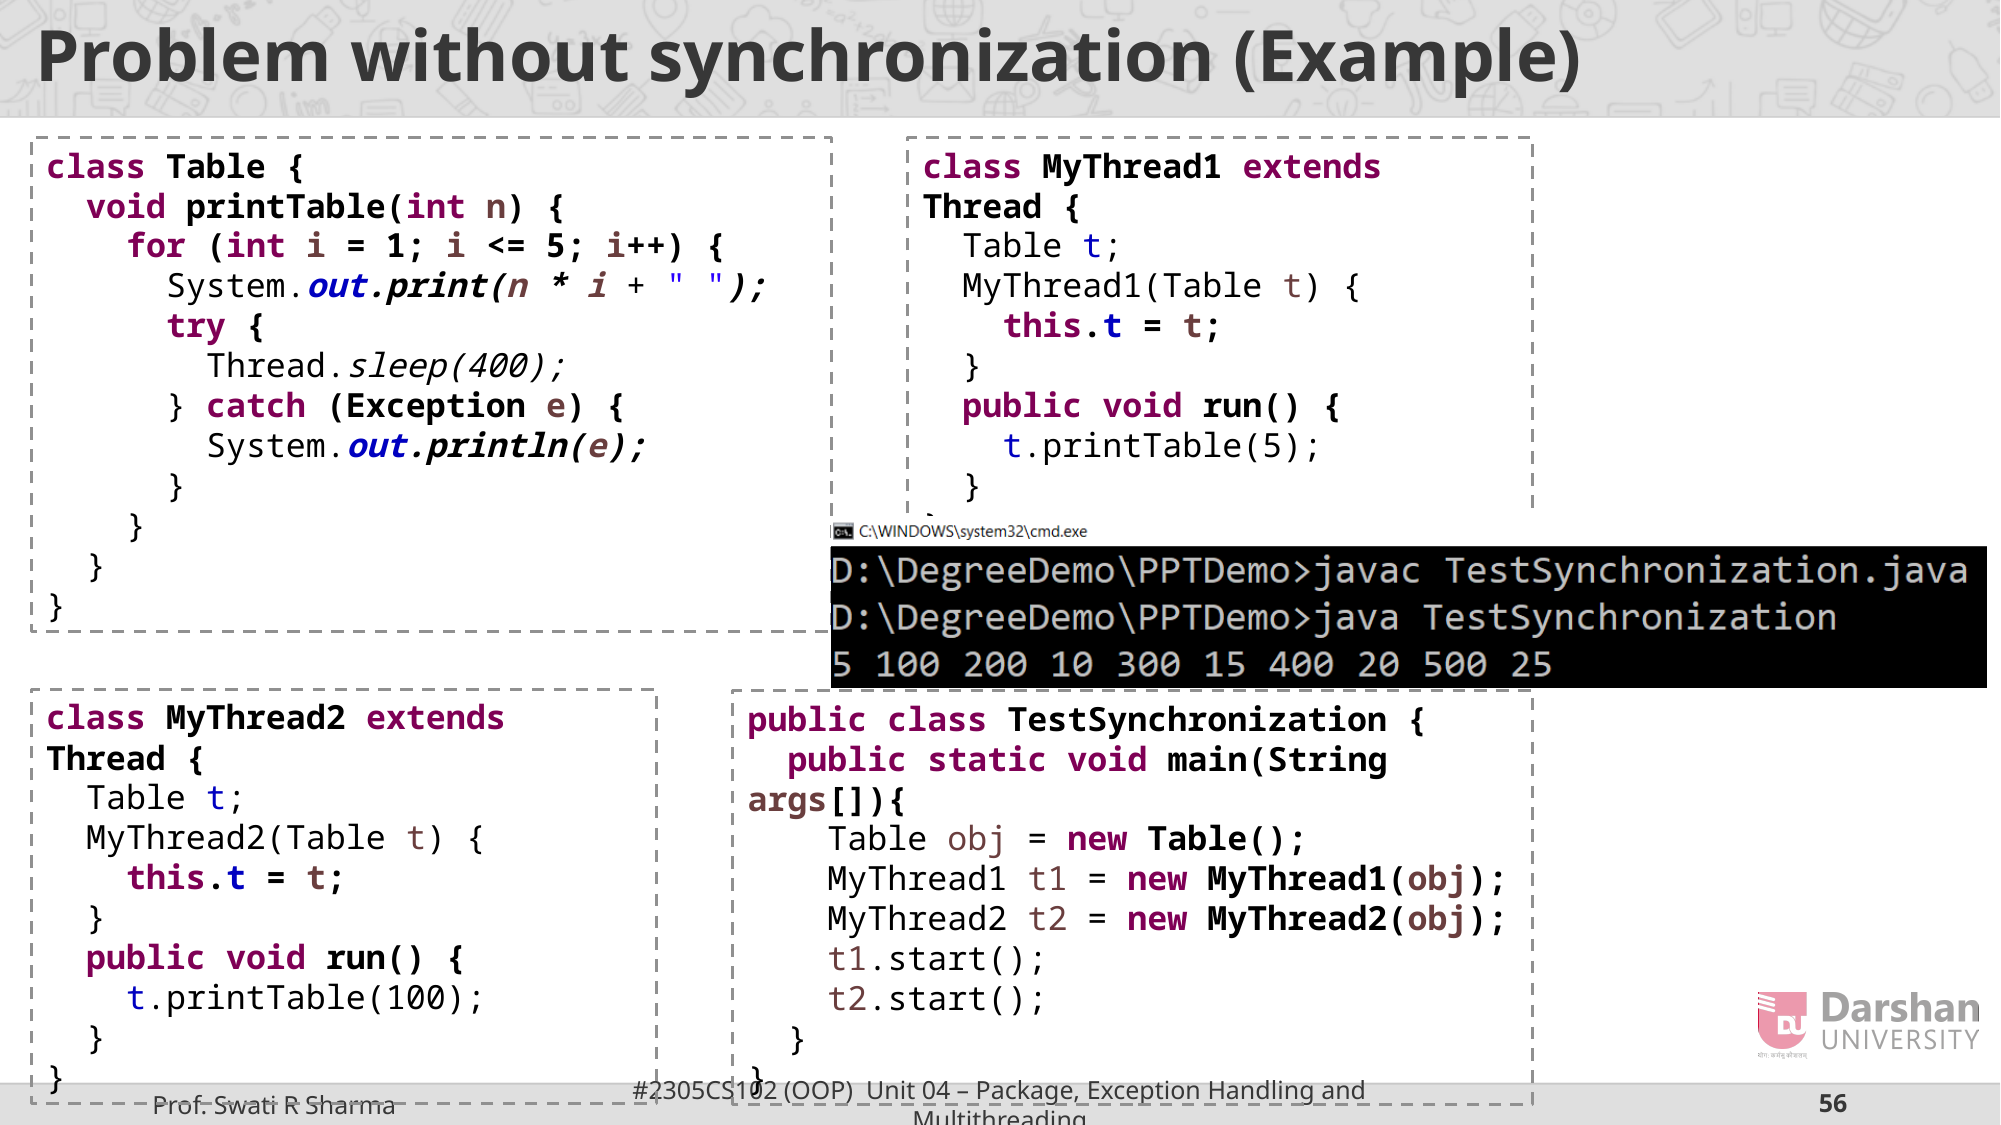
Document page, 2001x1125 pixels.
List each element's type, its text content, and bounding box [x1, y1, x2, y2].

text_box class Table { void printTable(int n) { for (int i = 1; i <= 5; i++) { System.out.print(n * i + " "); try { Thread.sleep(400); } catch (Exception e) { System.out.println(e); } } } } [31, 137, 832, 632]
text_box class MyThread1 extends Thread { Table t; MyThread1(Table t) { this.t = t; } public void run() { t.printTable(5); } } [907, 137, 1533, 516]
title Thank You [1758, 992, 1979, 1059]
text_box class MyThread2 extends Thread { Table t; MyThread2(Table t) { this.t = t; } public void run() { t.printTable(100); } } [31, 689, 657, 1104]
title Problem without synchronization (Example) [0, 0, 2000, 117]
picture [831, 516, 1987, 688]
text_box public class TestSynchronization { public static void main(String args[]){ Table obj = new Table(); MyThread1 t1 = new MyThread1(obj); MyThread2 t2 = new MyThread2(obj); t1.start(); t2.start(); } } [732, 690, 1533, 1105]
